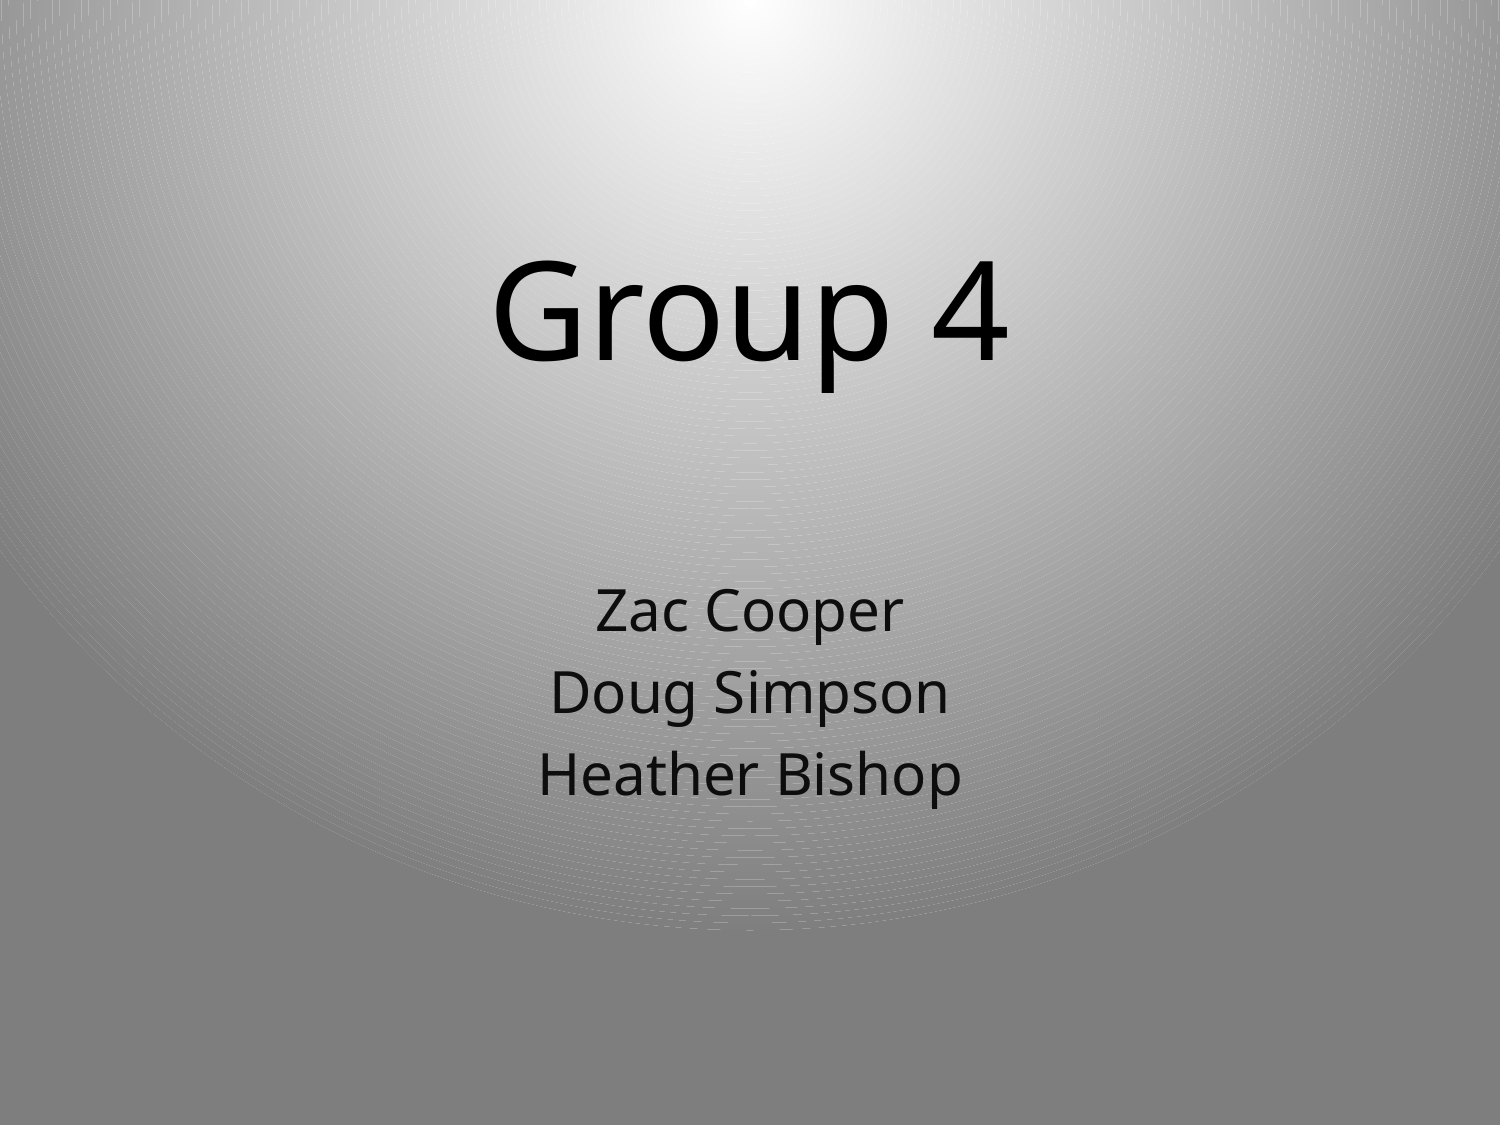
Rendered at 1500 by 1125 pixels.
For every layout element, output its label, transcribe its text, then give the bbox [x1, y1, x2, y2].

subtitle Zac Cooper Doug Simpson Heather Bishop [0, 444, 1500, 932]
title Group 4 [112, 184, 1388, 426]
